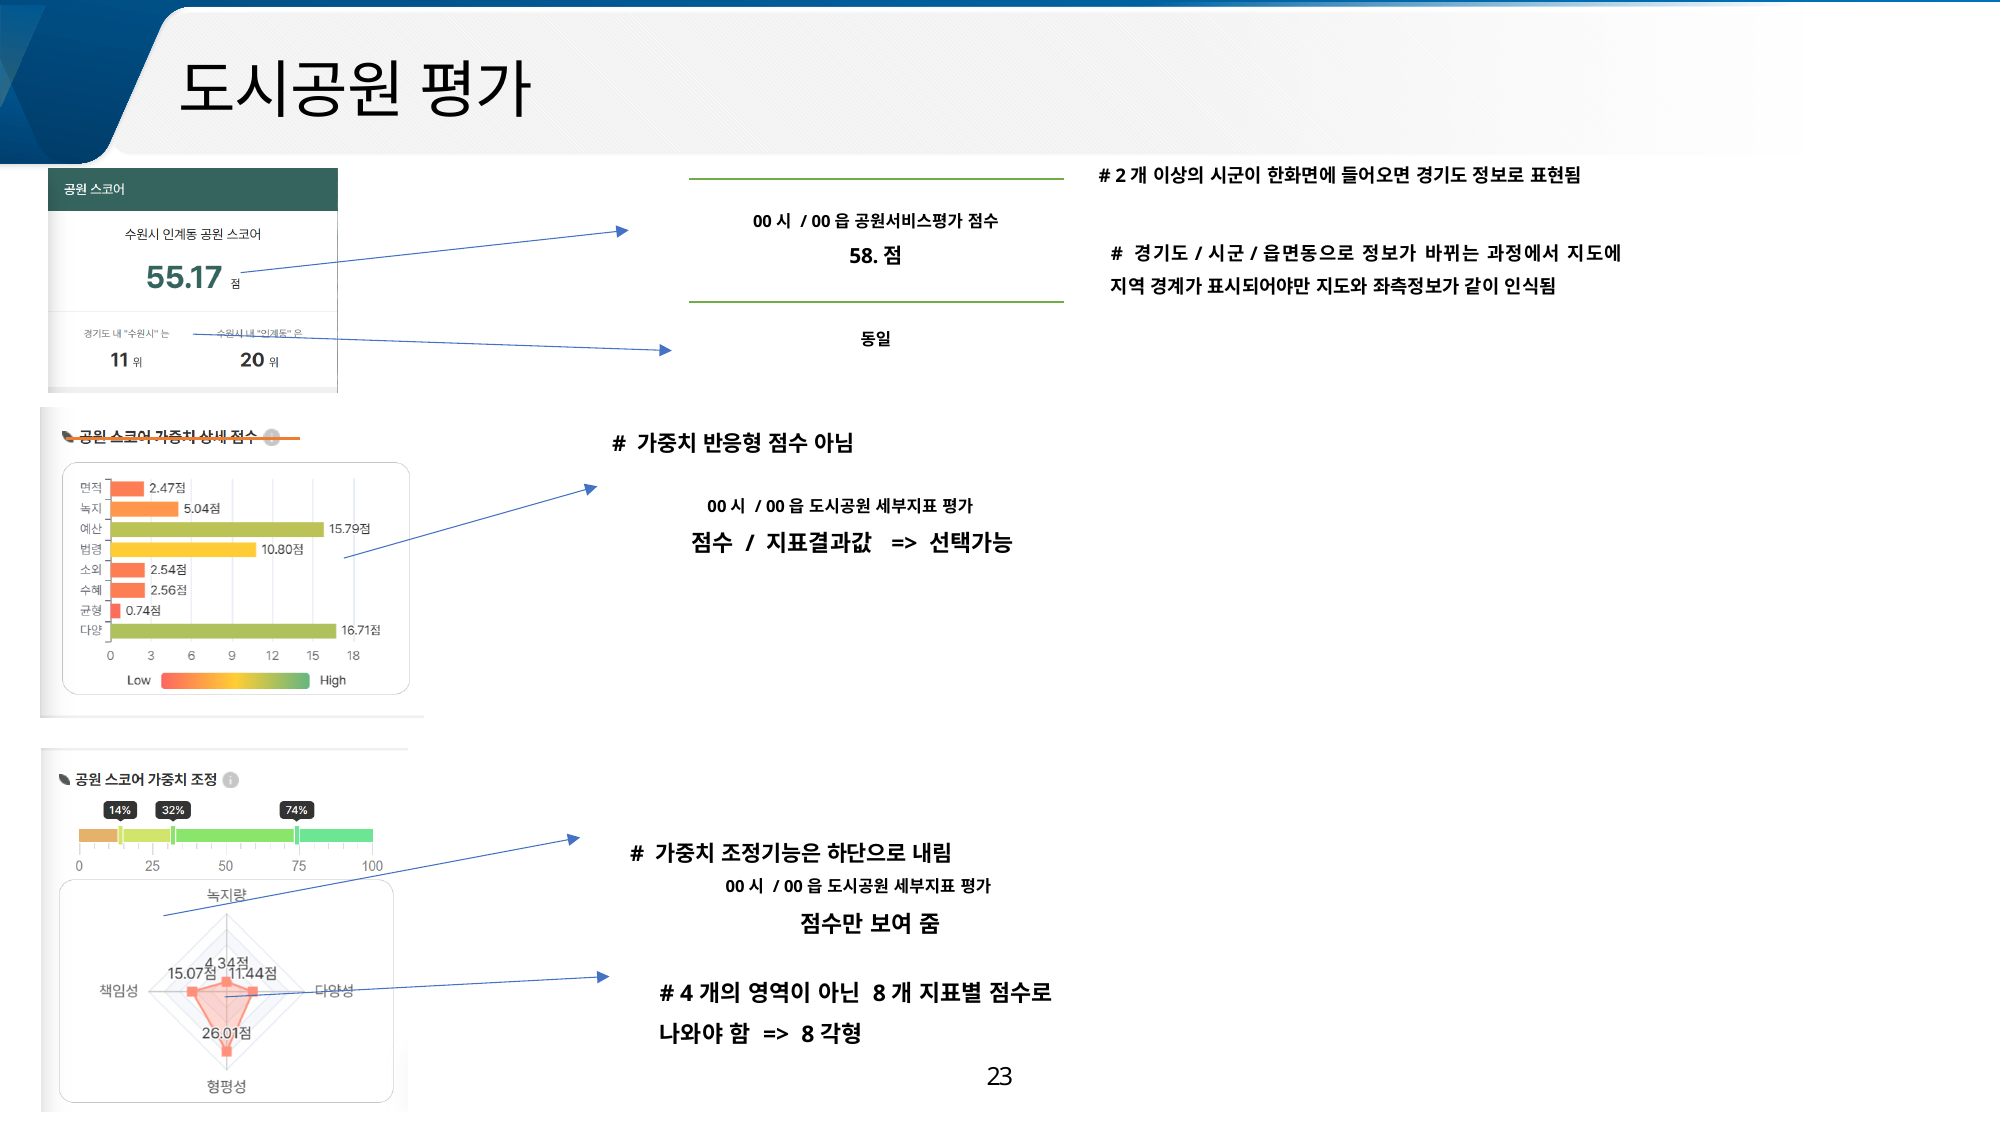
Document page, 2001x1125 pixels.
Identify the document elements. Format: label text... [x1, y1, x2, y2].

picture [48, 168, 338, 393]
text_box # 2개 이상의 시군이 한화면에 들어오면 경기도 정보로 표현됨 [1083, 145, 1650, 194]
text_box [163, 837, 581, 916]
text_box # 4개의 영역이 아닌 8개 지표별 점수로 나와야 함 => 8각형 [644, 957, 1132, 1055]
text_box 00시 / 00읍 공원서비스평가 점수 58.점 [711, 192, 1041, 276]
text_box # 가중치 반응형 점수 아님 00시 / 00읍 도시공원 세부지표 평가 점수 / 지표결과값 => 선택가능 [597, 408, 1084, 564]
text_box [192, 334, 672, 351]
picture [40, 407, 424, 718]
text_box # 경기도/시군/읍면동으로 정보가 바뀌는 과정에서 지도에 지역 경계가 표시되어야만 지도와 좌측정보가 같이 인식됨 [1096, 222, 1637, 306]
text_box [224, 976, 610, 997]
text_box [240, 230, 629, 273]
text_box 도시공원 평가 [178, 49, 1551, 125]
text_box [343, 484, 598, 559]
text_box # 가중치 조정기능은 하단으로 내림 00시 / 00읍 도시공원 세부지표 평가 점수만 보여 줌 [615, 818, 1102, 944]
text_box 동일 [711, 311, 1041, 357]
picture [41, 748, 408, 1112]
